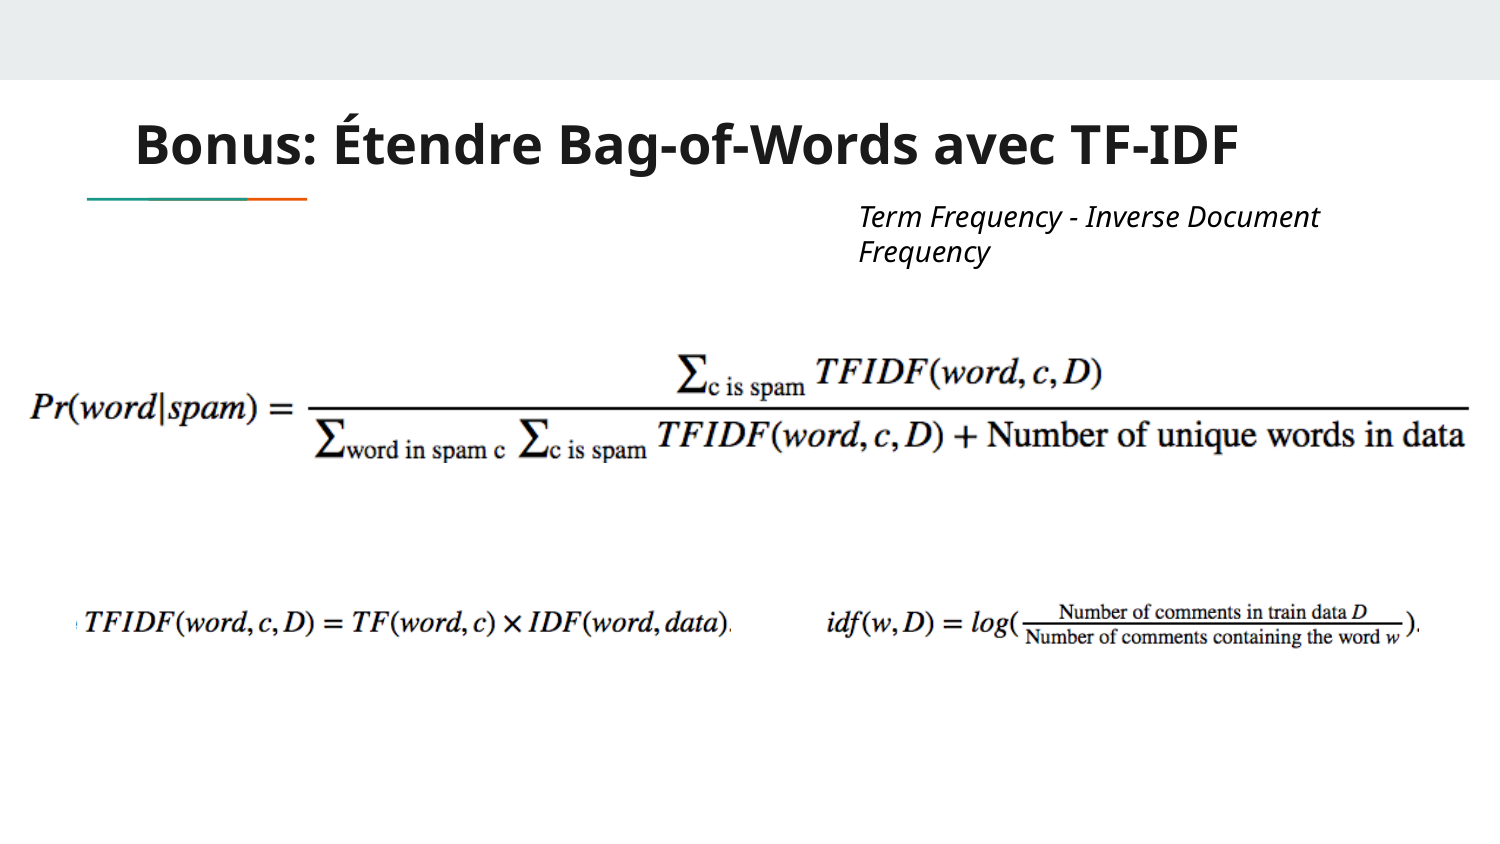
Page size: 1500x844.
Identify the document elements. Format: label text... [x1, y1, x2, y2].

picture [811, 599, 1419, 652]
text_box Term Frequency - Inverse Document Frequency [843, 183, 1450, 230]
title Bonus: Étendre Bag-of-Words avec TF-IDF [119, 95, 1381, 184]
picture [24, 349, 1476, 464]
picture [76, 608, 732, 640]
